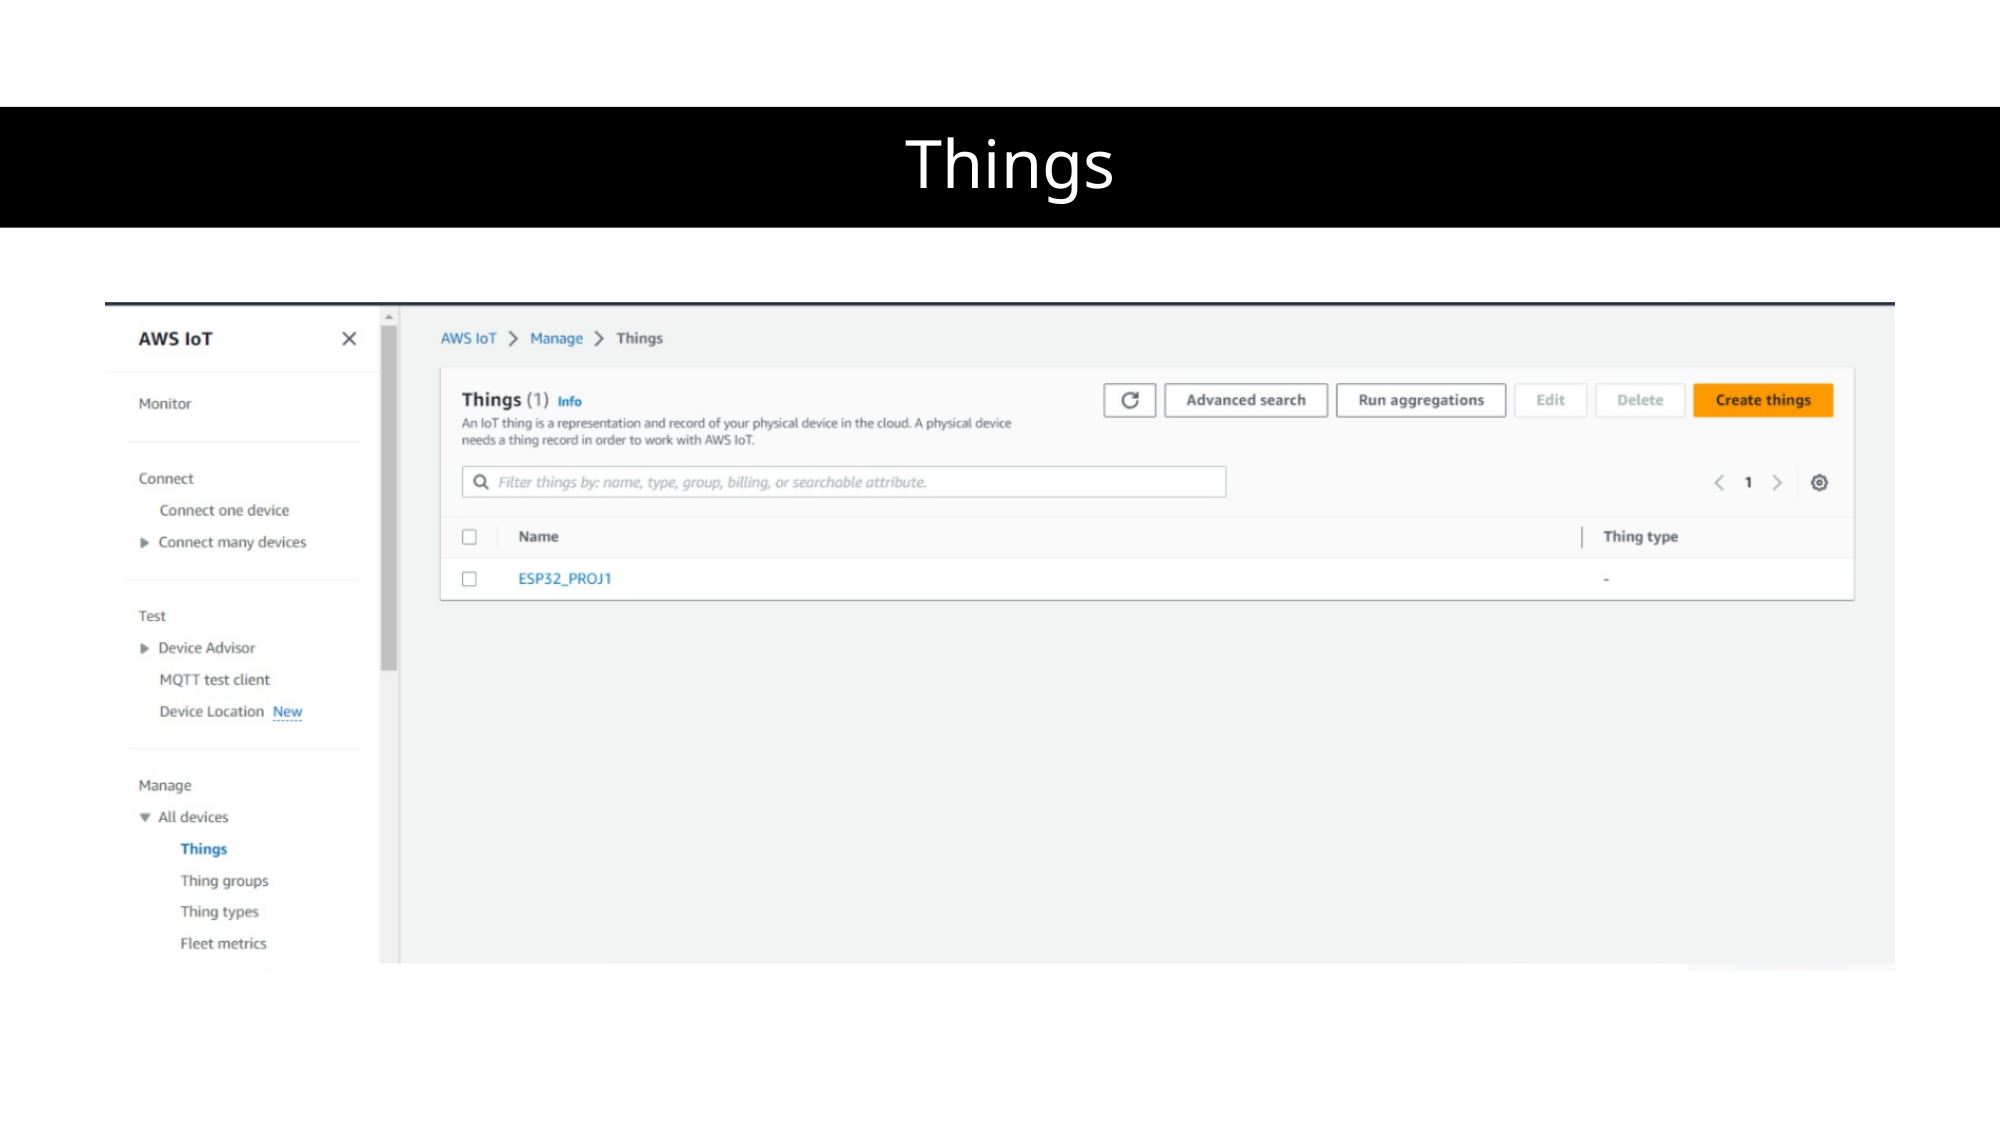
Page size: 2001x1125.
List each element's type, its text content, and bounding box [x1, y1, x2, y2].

picture [105, 299, 1895, 971]
text_box [0, 106, 2000, 229]
title Things [91, 105, 1931, 228]
